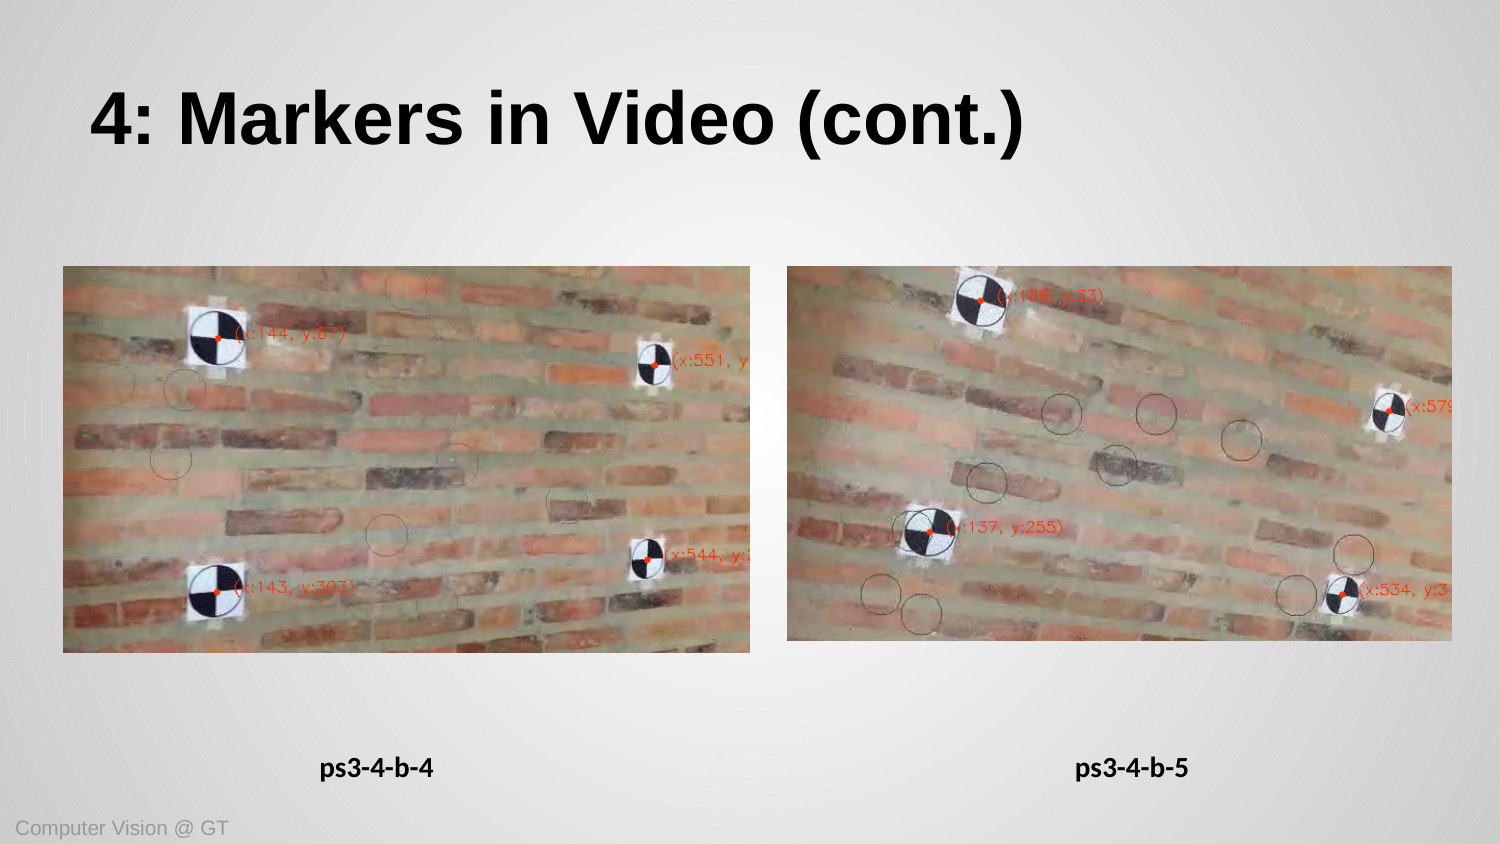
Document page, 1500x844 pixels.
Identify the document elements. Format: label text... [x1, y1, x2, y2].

title 4: Markers in Video (cont.) [75, 33, 1425, 175]
text_box Computer Vision @ GT [0, 811, 422, 844]
text_box ps3-4-b-5 [796, 728, 1469, 811]
picture [787, 266, 1452, 641]
text_box ps3-4-b-4 [40, 728, 713, 811]
picture [63, 266, 751, 654]
